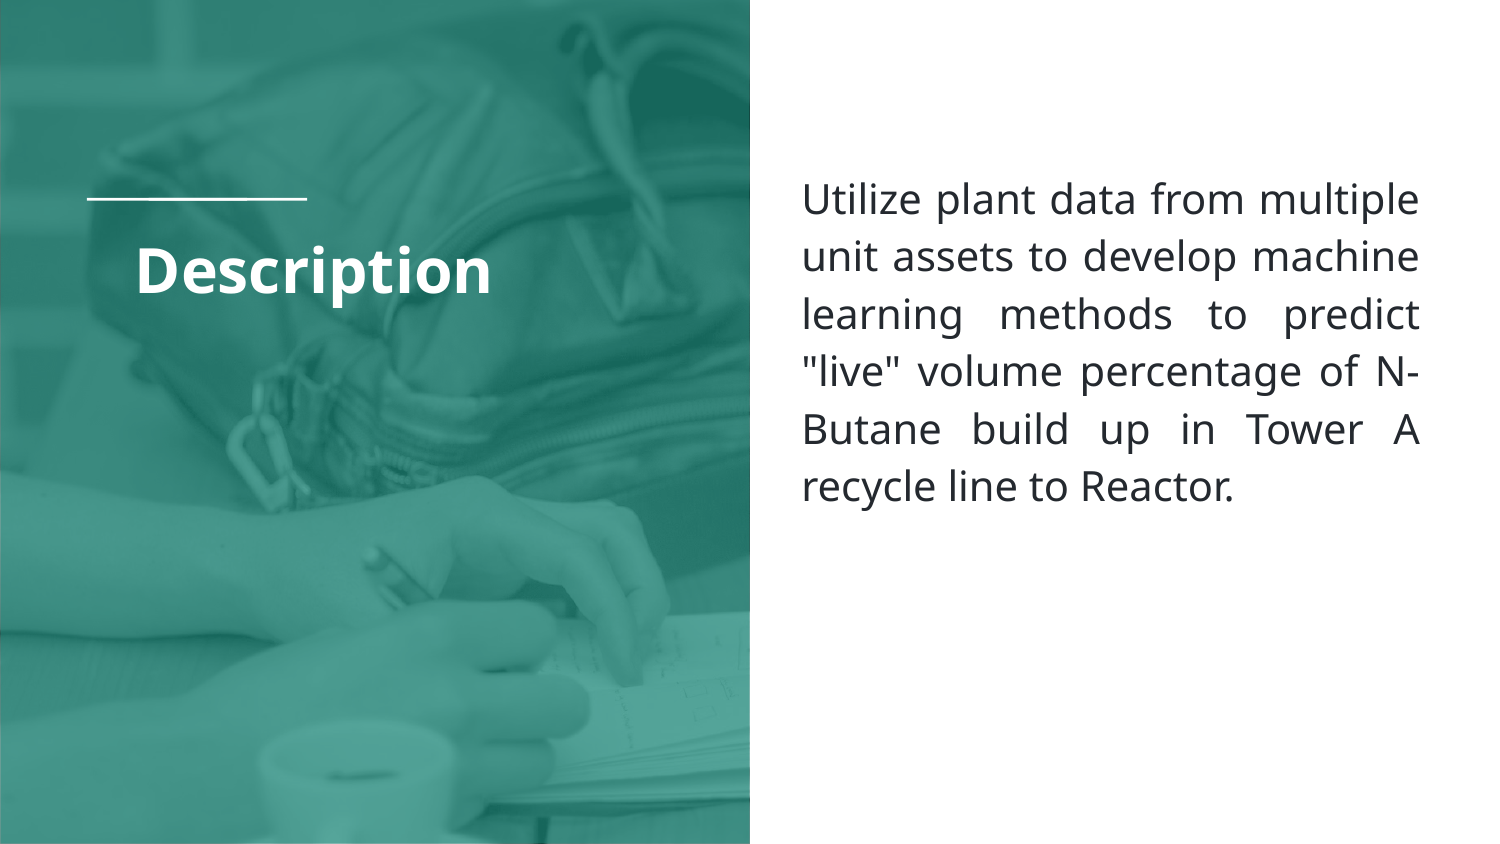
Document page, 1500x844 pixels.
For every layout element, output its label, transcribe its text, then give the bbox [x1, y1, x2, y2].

list Utilize plant data from multiple unit assets to develop machine learning methods to predict "live" volume percentage of N-Butane build up in Tower A recycle line to Reactor. [762, 149, 1436, 647]
title Description [119, 216, 662, 494]
